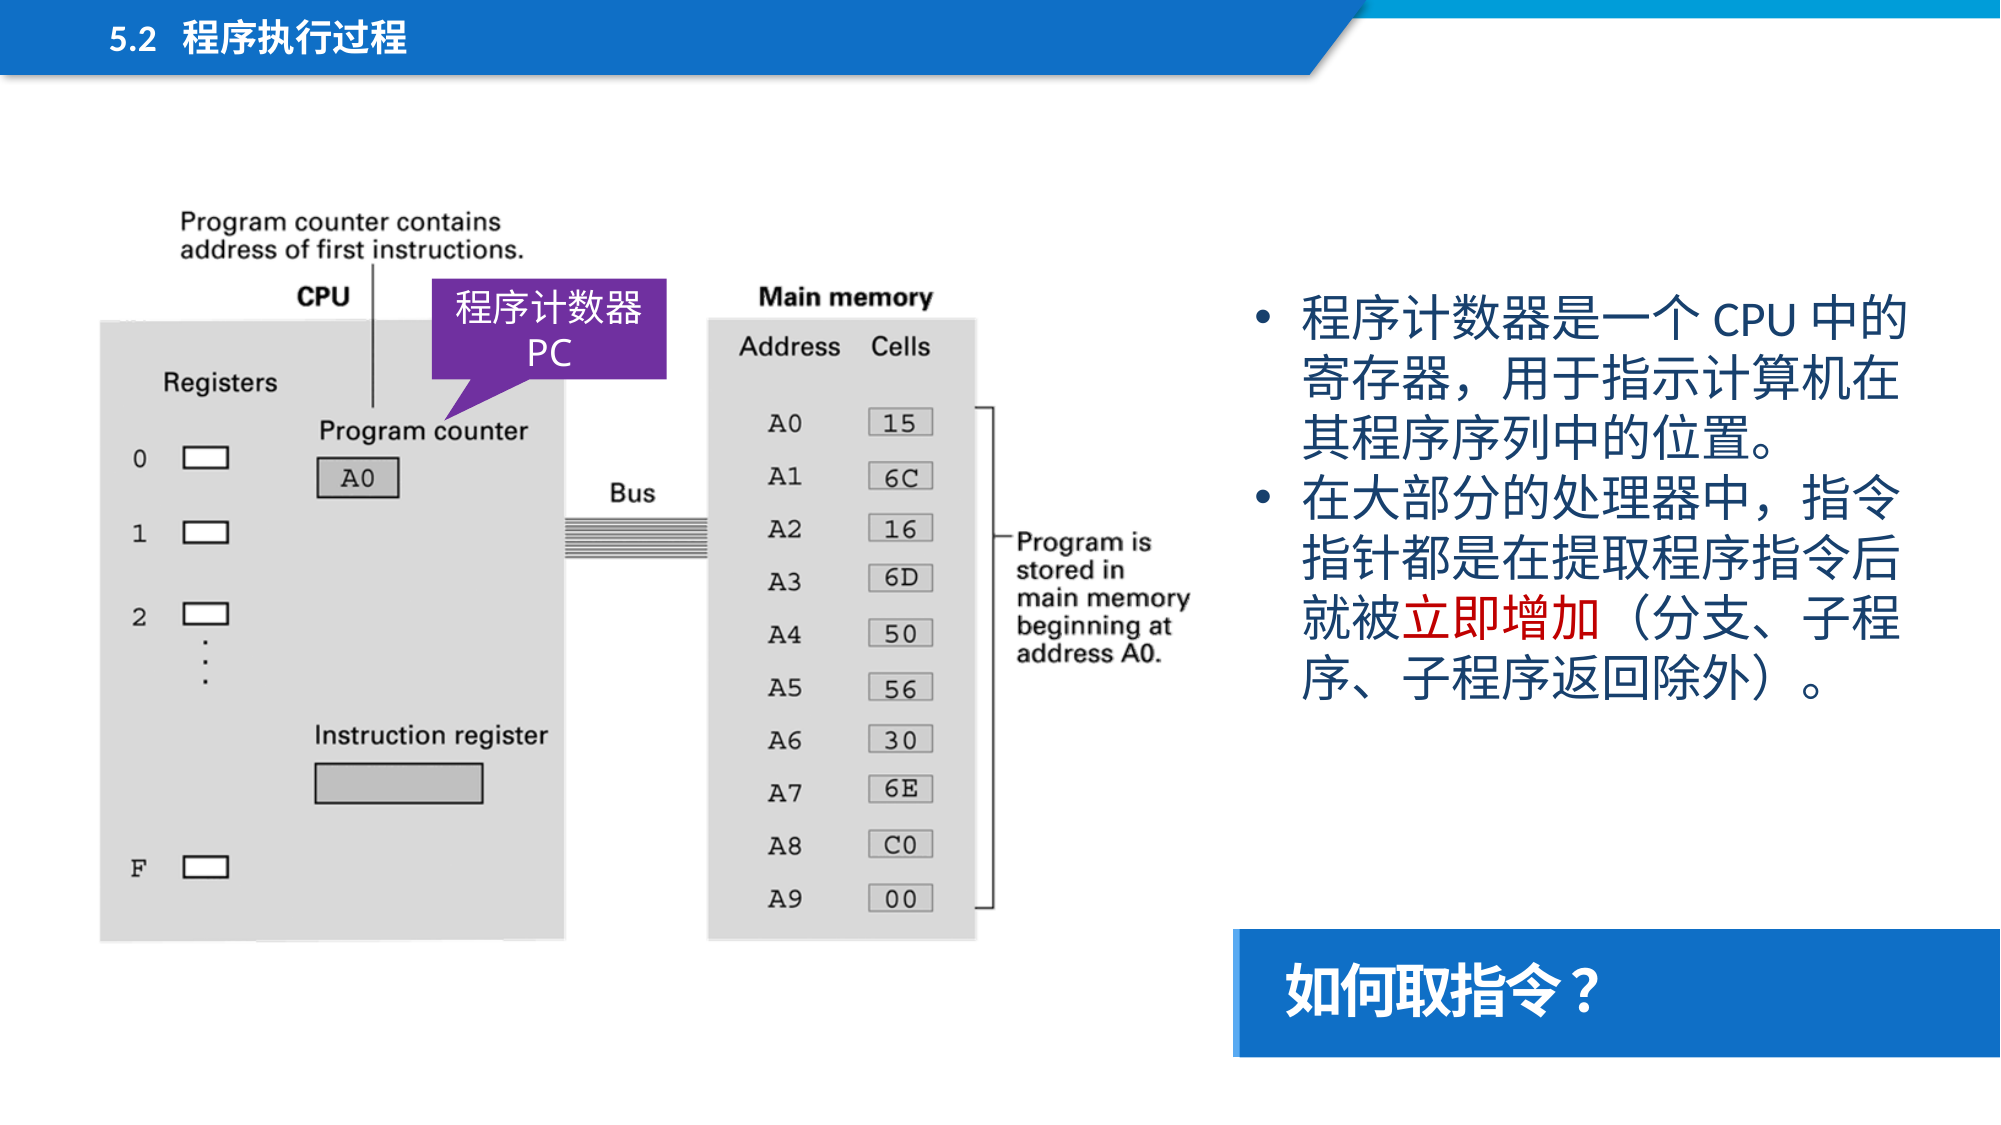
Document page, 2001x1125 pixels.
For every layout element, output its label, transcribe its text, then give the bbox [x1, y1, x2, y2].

list 5.2 程序执行过程 [93, 11, 1138, 68]
list 如何取指令 ？ [1239, 929, 2000, 1058]
text_box 程序计数器是一个CPU中的寄存器，用于指示计算机在其程序序列中的位置。 在大部分的处理器中，指令指针都是在提取程序指令后就被立即增加（分支、子程序、子程序返回除外）。 [1239, 278, 1935, 714]
picture [93, 206, 1203, 951]
